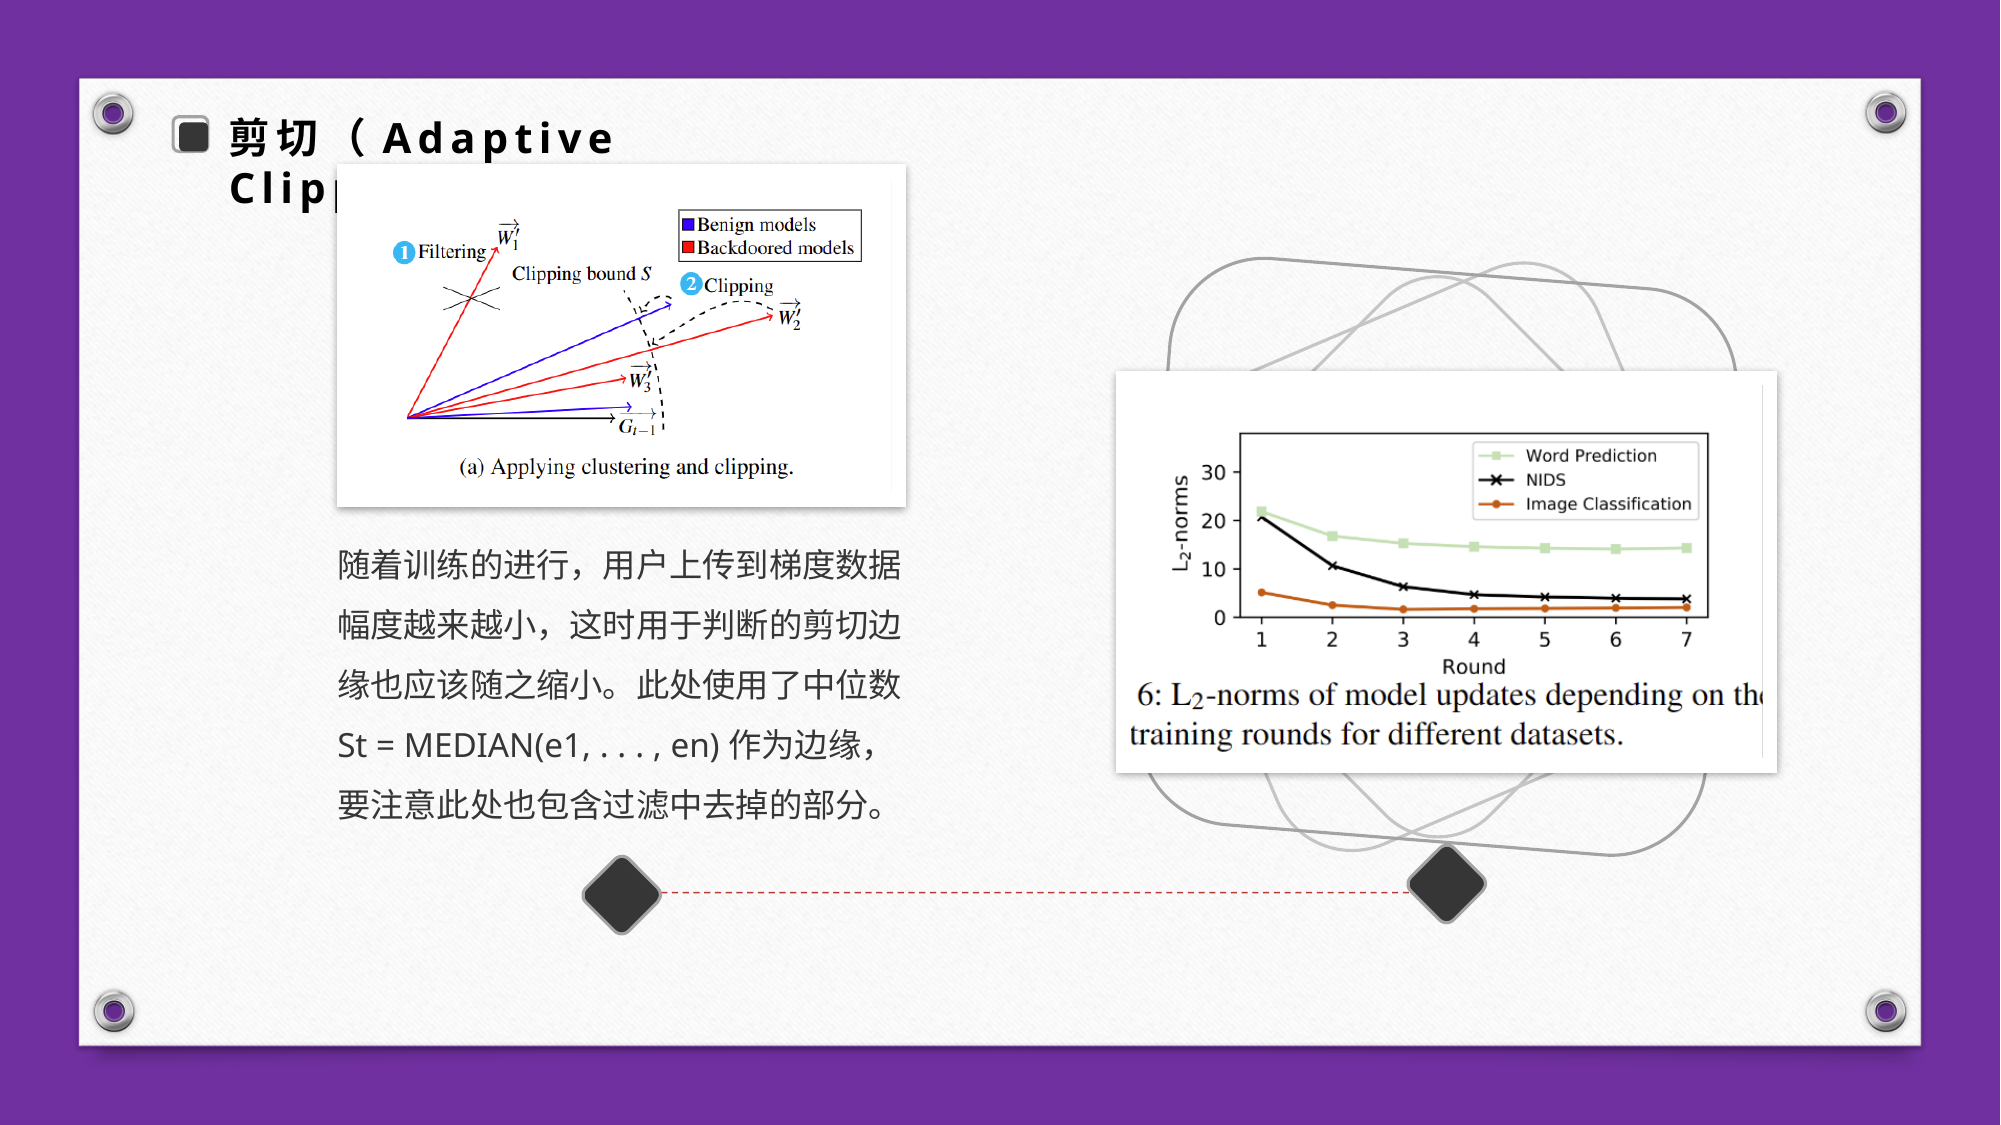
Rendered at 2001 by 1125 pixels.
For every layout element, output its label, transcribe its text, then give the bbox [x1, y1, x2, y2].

text_box [1151, 780, 1706, 857]
text_box [1298, 832, 1397, 852]
picture [0, 0, 2000, 1125]
text_box [1480, 261, 1577, 281]
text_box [172, 116, 209, 152]
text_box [322, 178, 921, 828]
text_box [590, 853, 1478, 926]
text_box 剪切（Adaptive Clipping） [213, 104, 876, 219]
text_box [1166, 257, 1737, 368]
